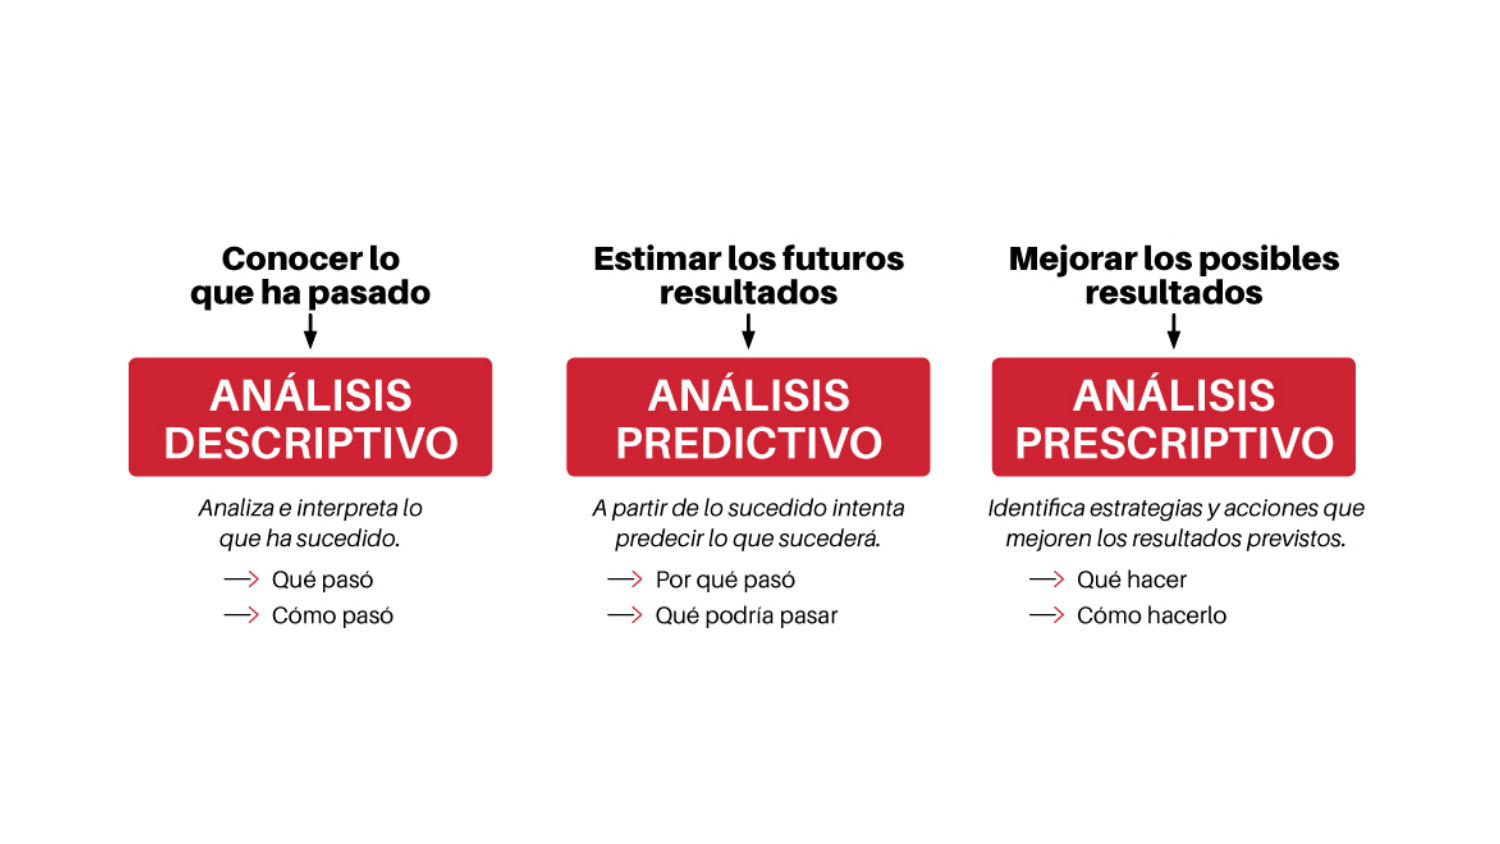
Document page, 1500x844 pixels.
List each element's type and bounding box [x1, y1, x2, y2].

picture [116, 237, 1384, 634]
